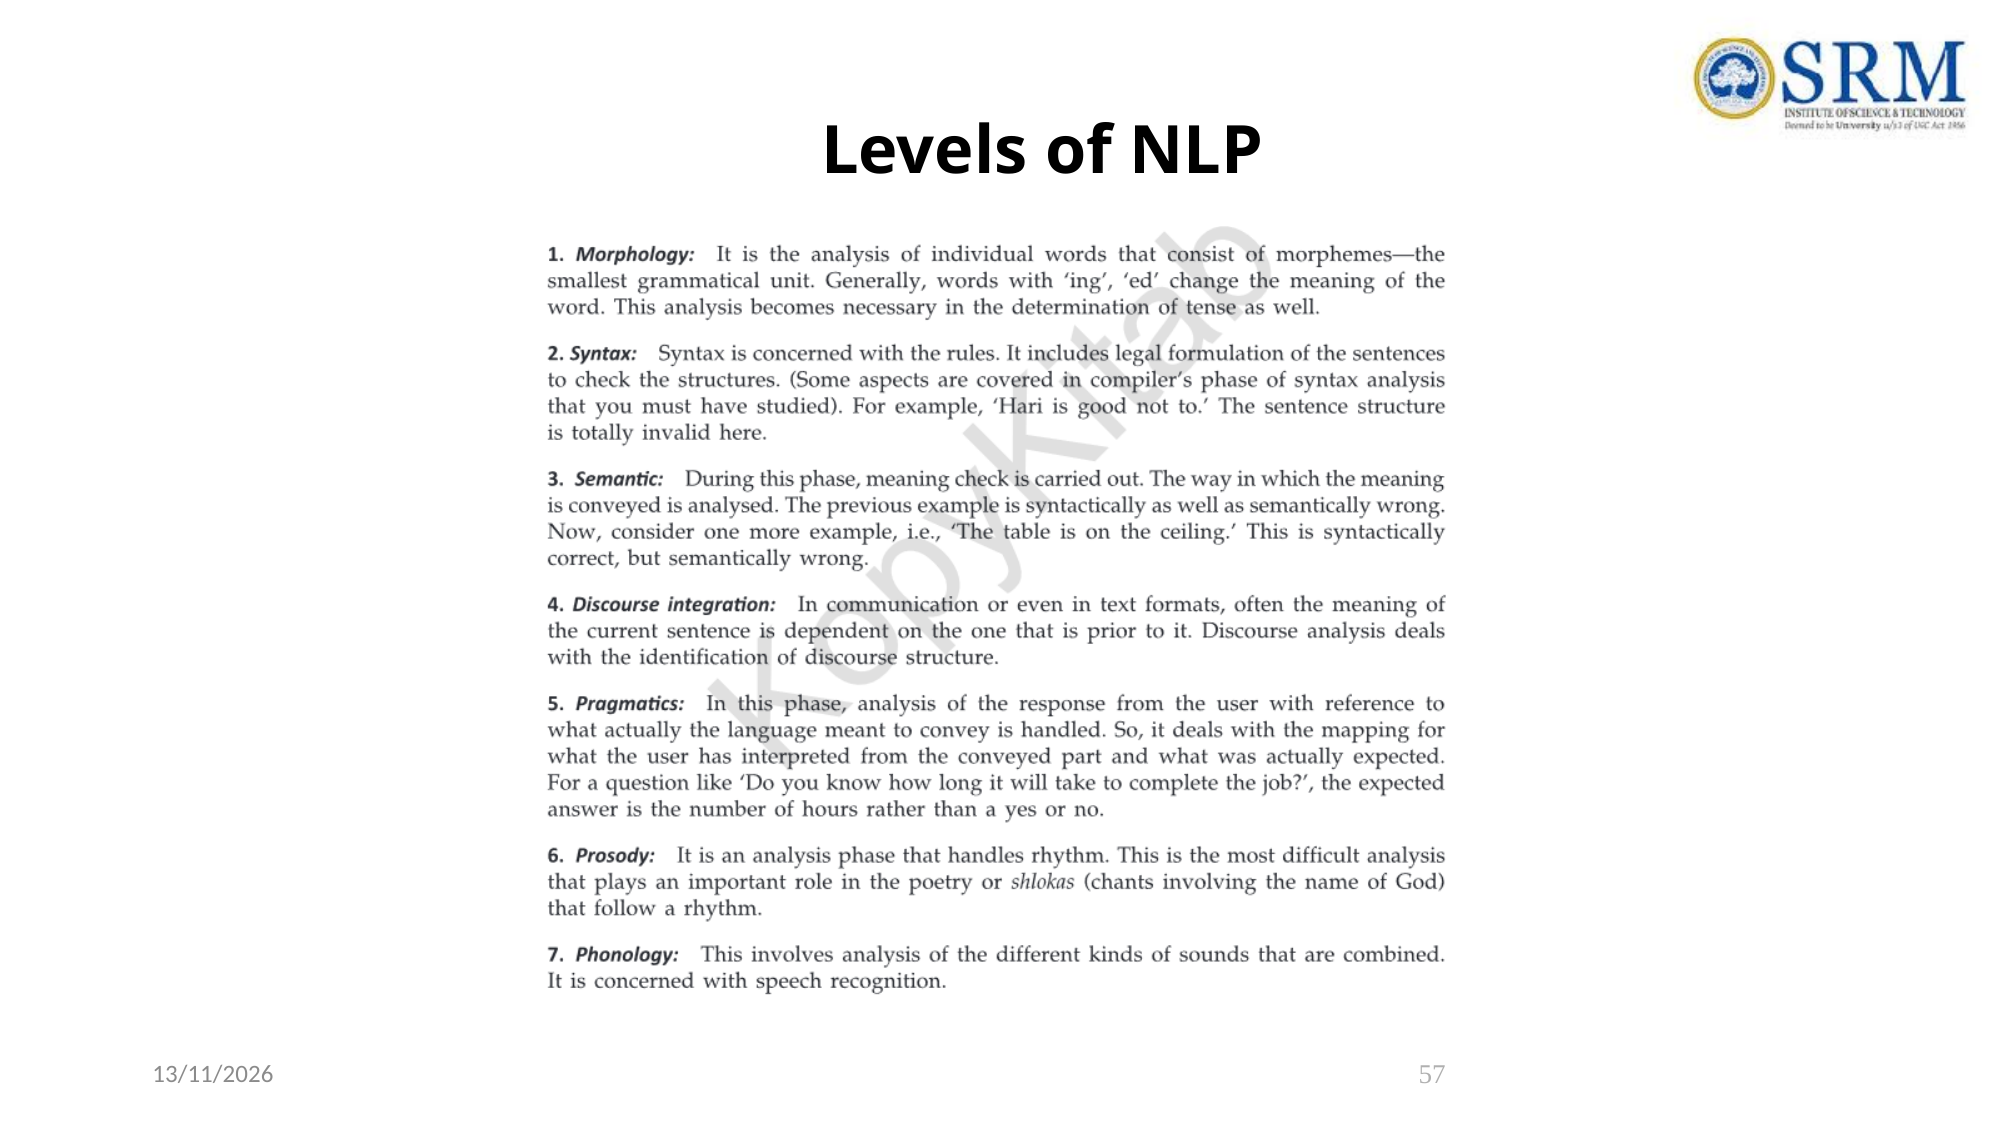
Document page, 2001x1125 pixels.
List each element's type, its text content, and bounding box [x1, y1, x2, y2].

picture [513, 226, 1487, 1003]
title Levels of NLP [179, 50, 1905, 241]
picture [1673, 15, 2000, 149]
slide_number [137, 1042, 588, 1103]
slide_number 57 [1412, 746, 1863, 1125]
